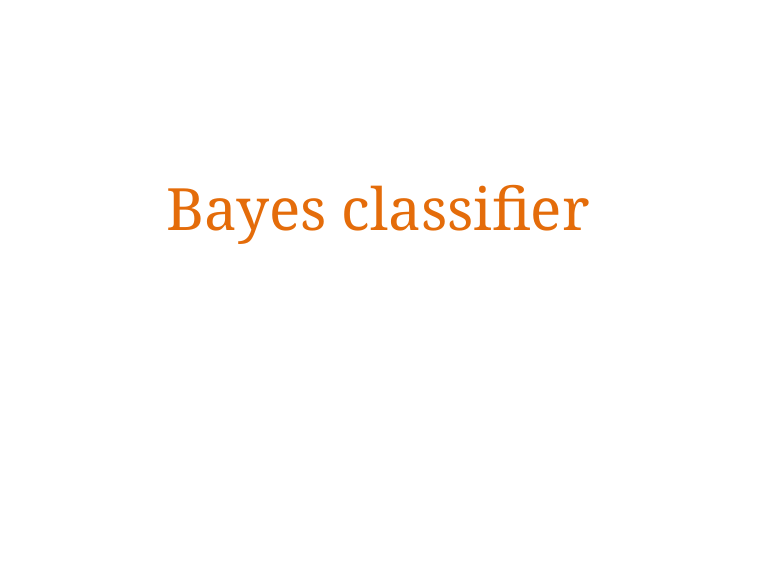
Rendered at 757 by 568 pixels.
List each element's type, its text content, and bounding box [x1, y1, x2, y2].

list Bayes classifier [0, 171, 757, 243]
